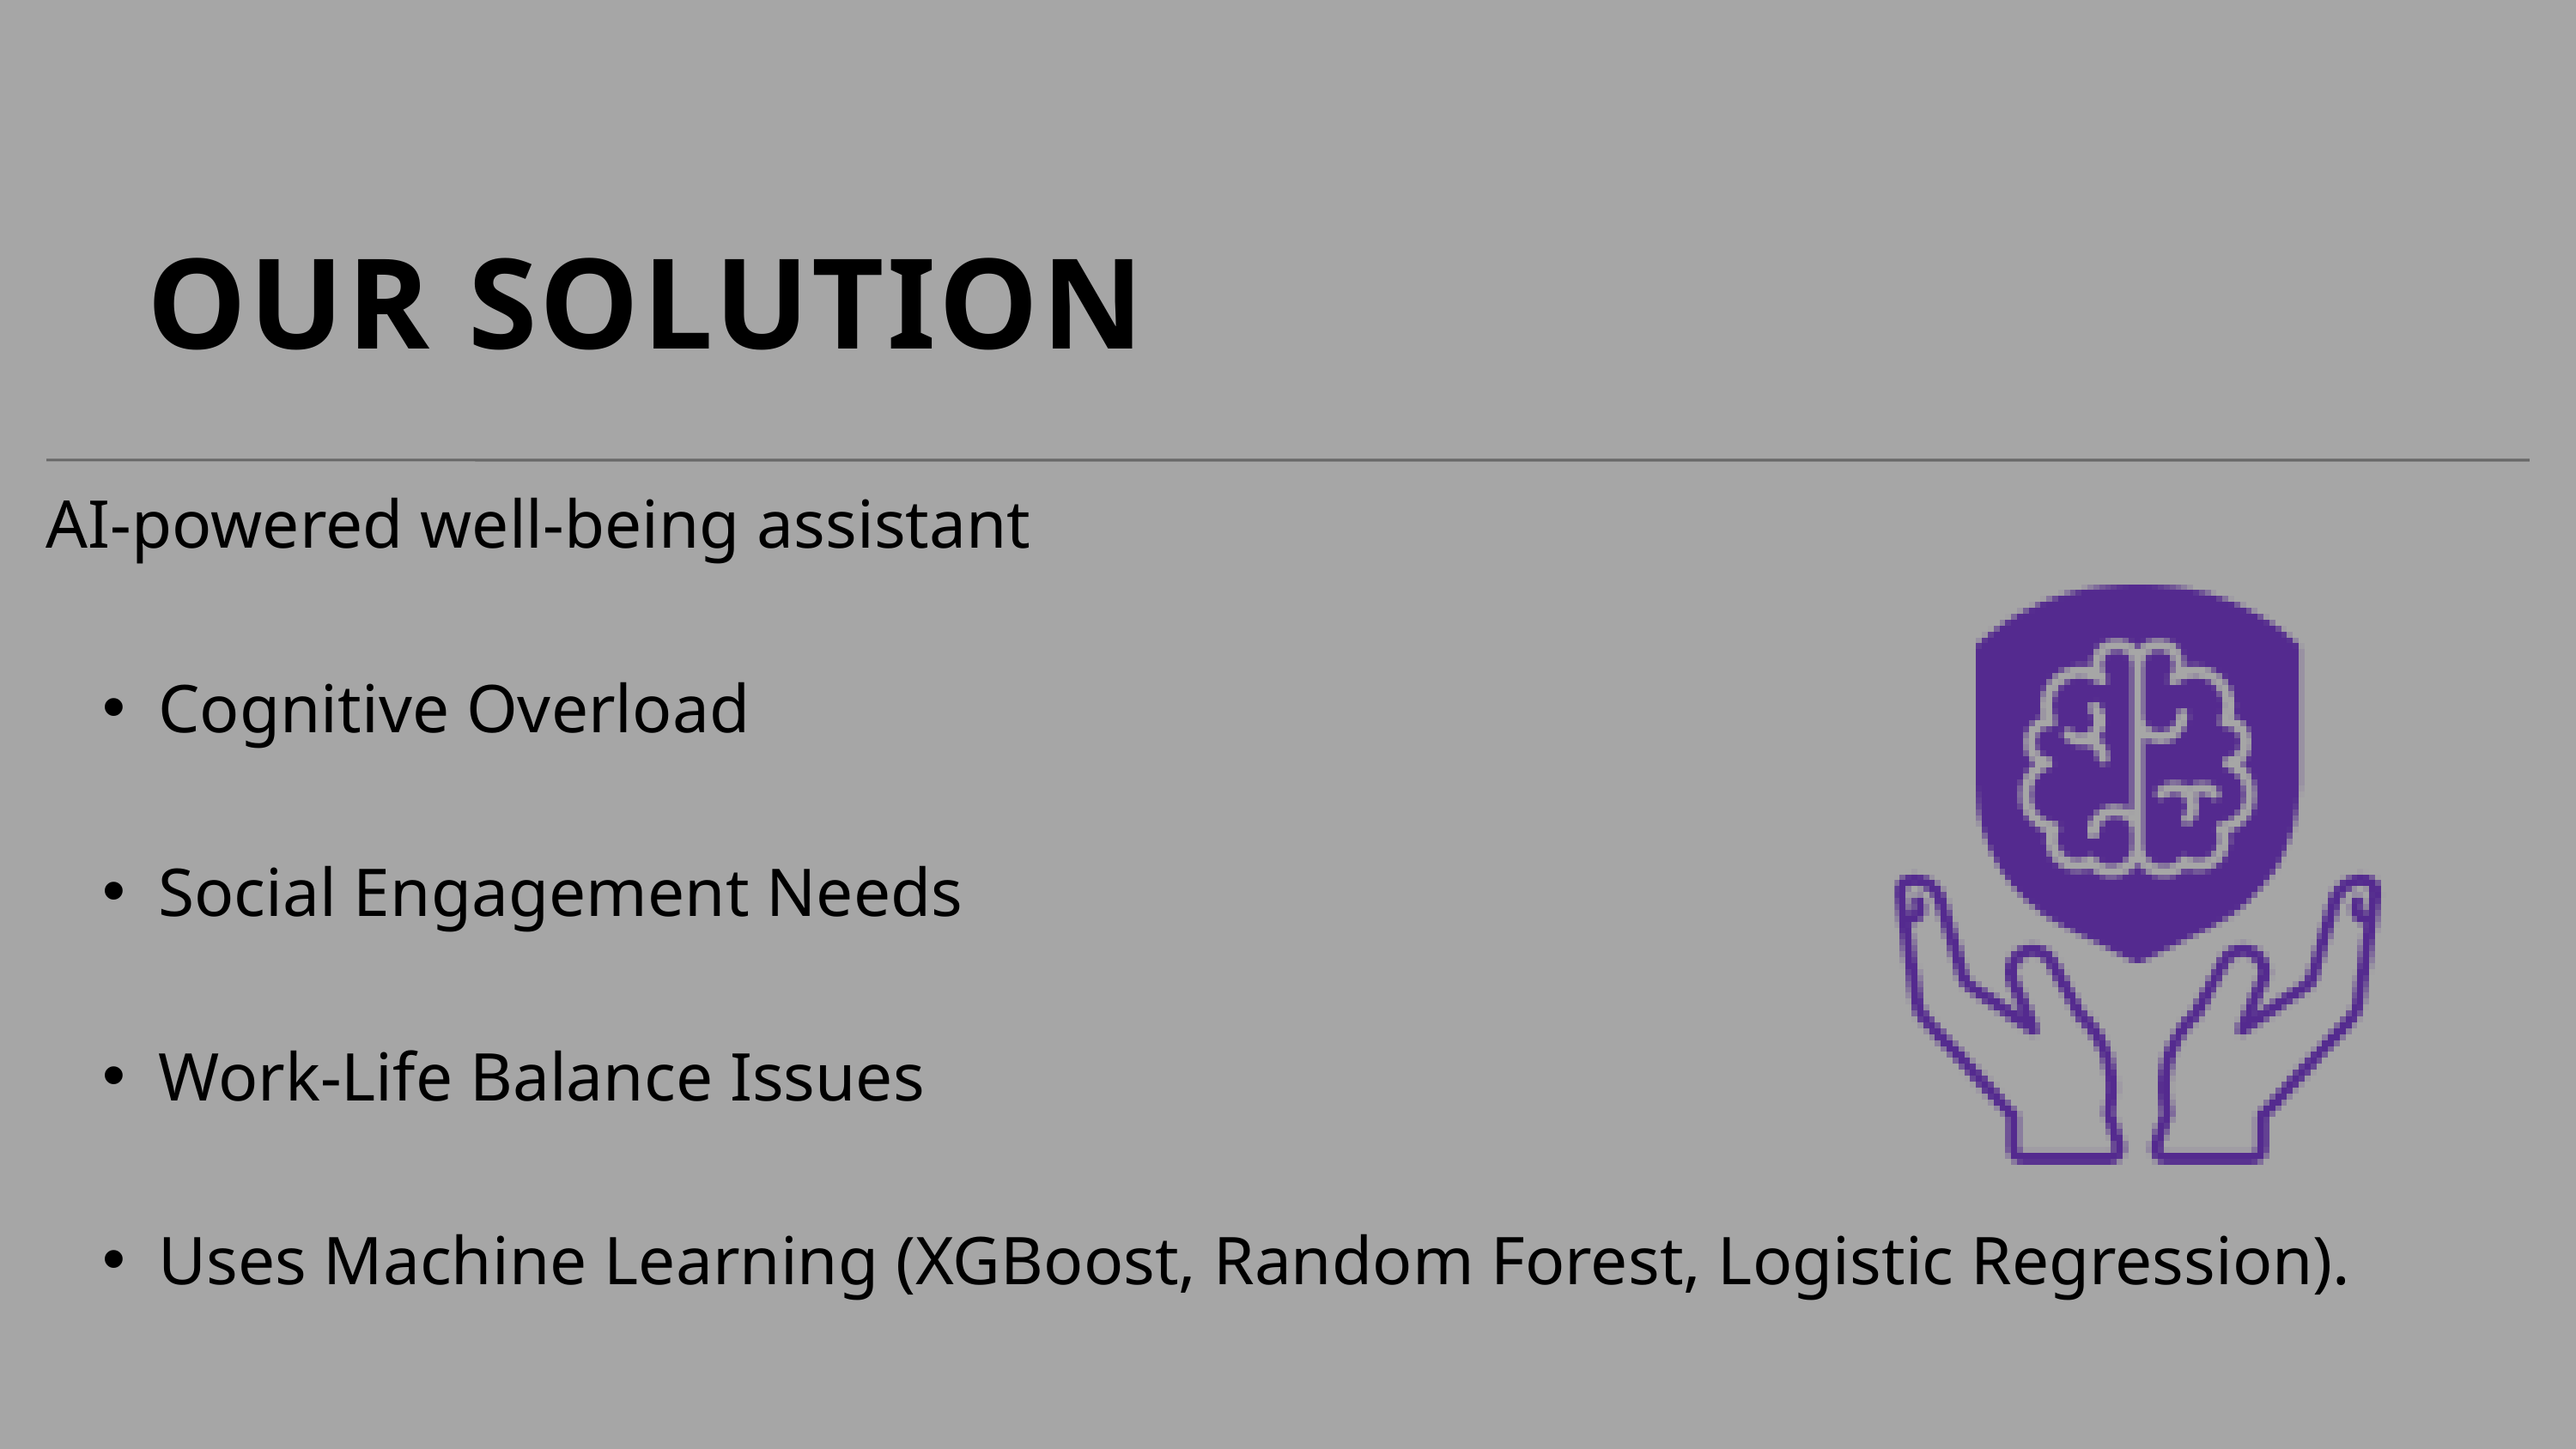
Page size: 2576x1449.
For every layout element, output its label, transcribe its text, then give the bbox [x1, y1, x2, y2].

text_box [1894, 585, 2387, 1165]
text_box AI-powered well-being assistant Cognitive Overload Social Engagement Needs Work-Life Balance Issues Uses Machine Learning (XGBoost, Random Forest, Logistic Regression). [46, 469, 2360, 1391]
text_box OUR SOLUTION [147, 198, 1425, 374]
